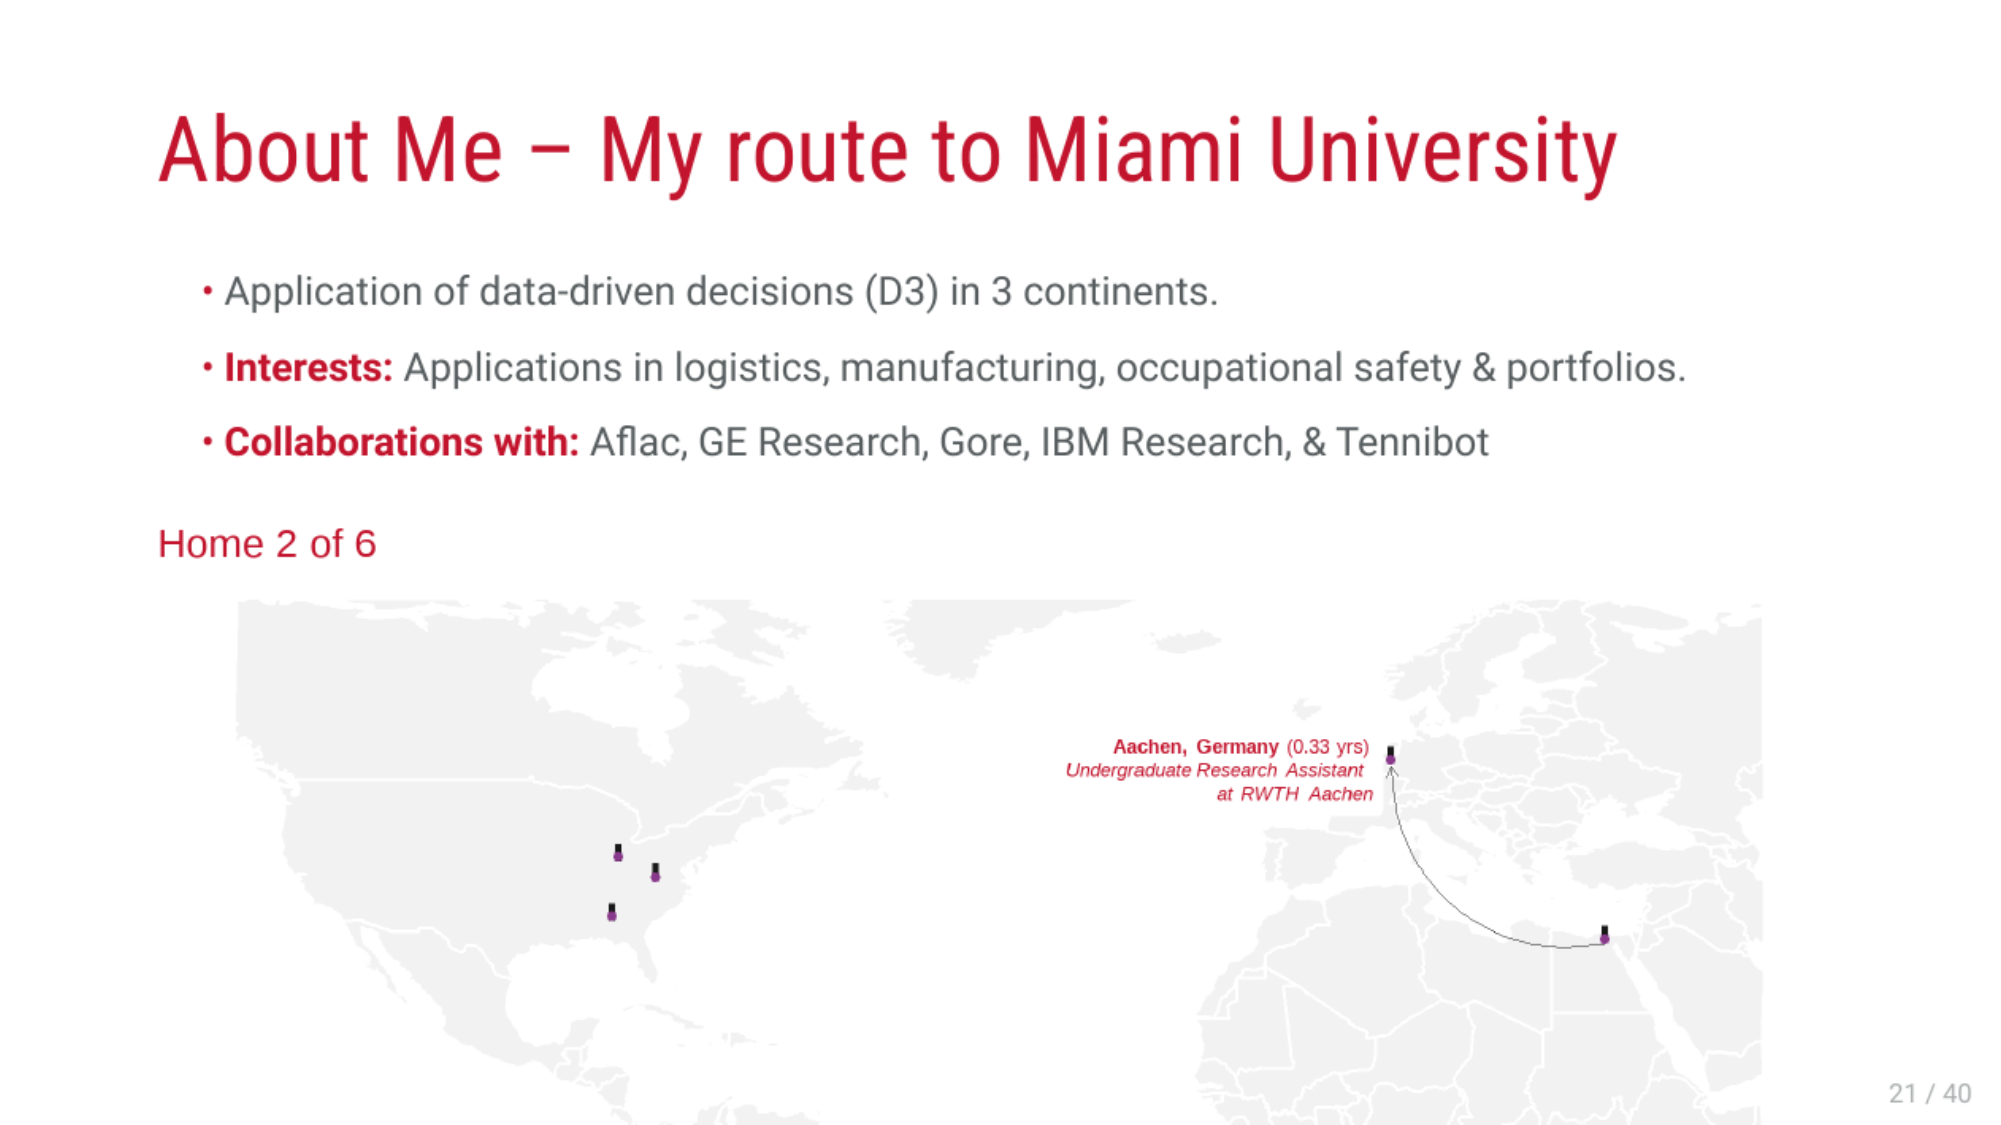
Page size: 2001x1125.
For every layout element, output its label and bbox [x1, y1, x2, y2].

list [0, 0, 2000, 1125]
